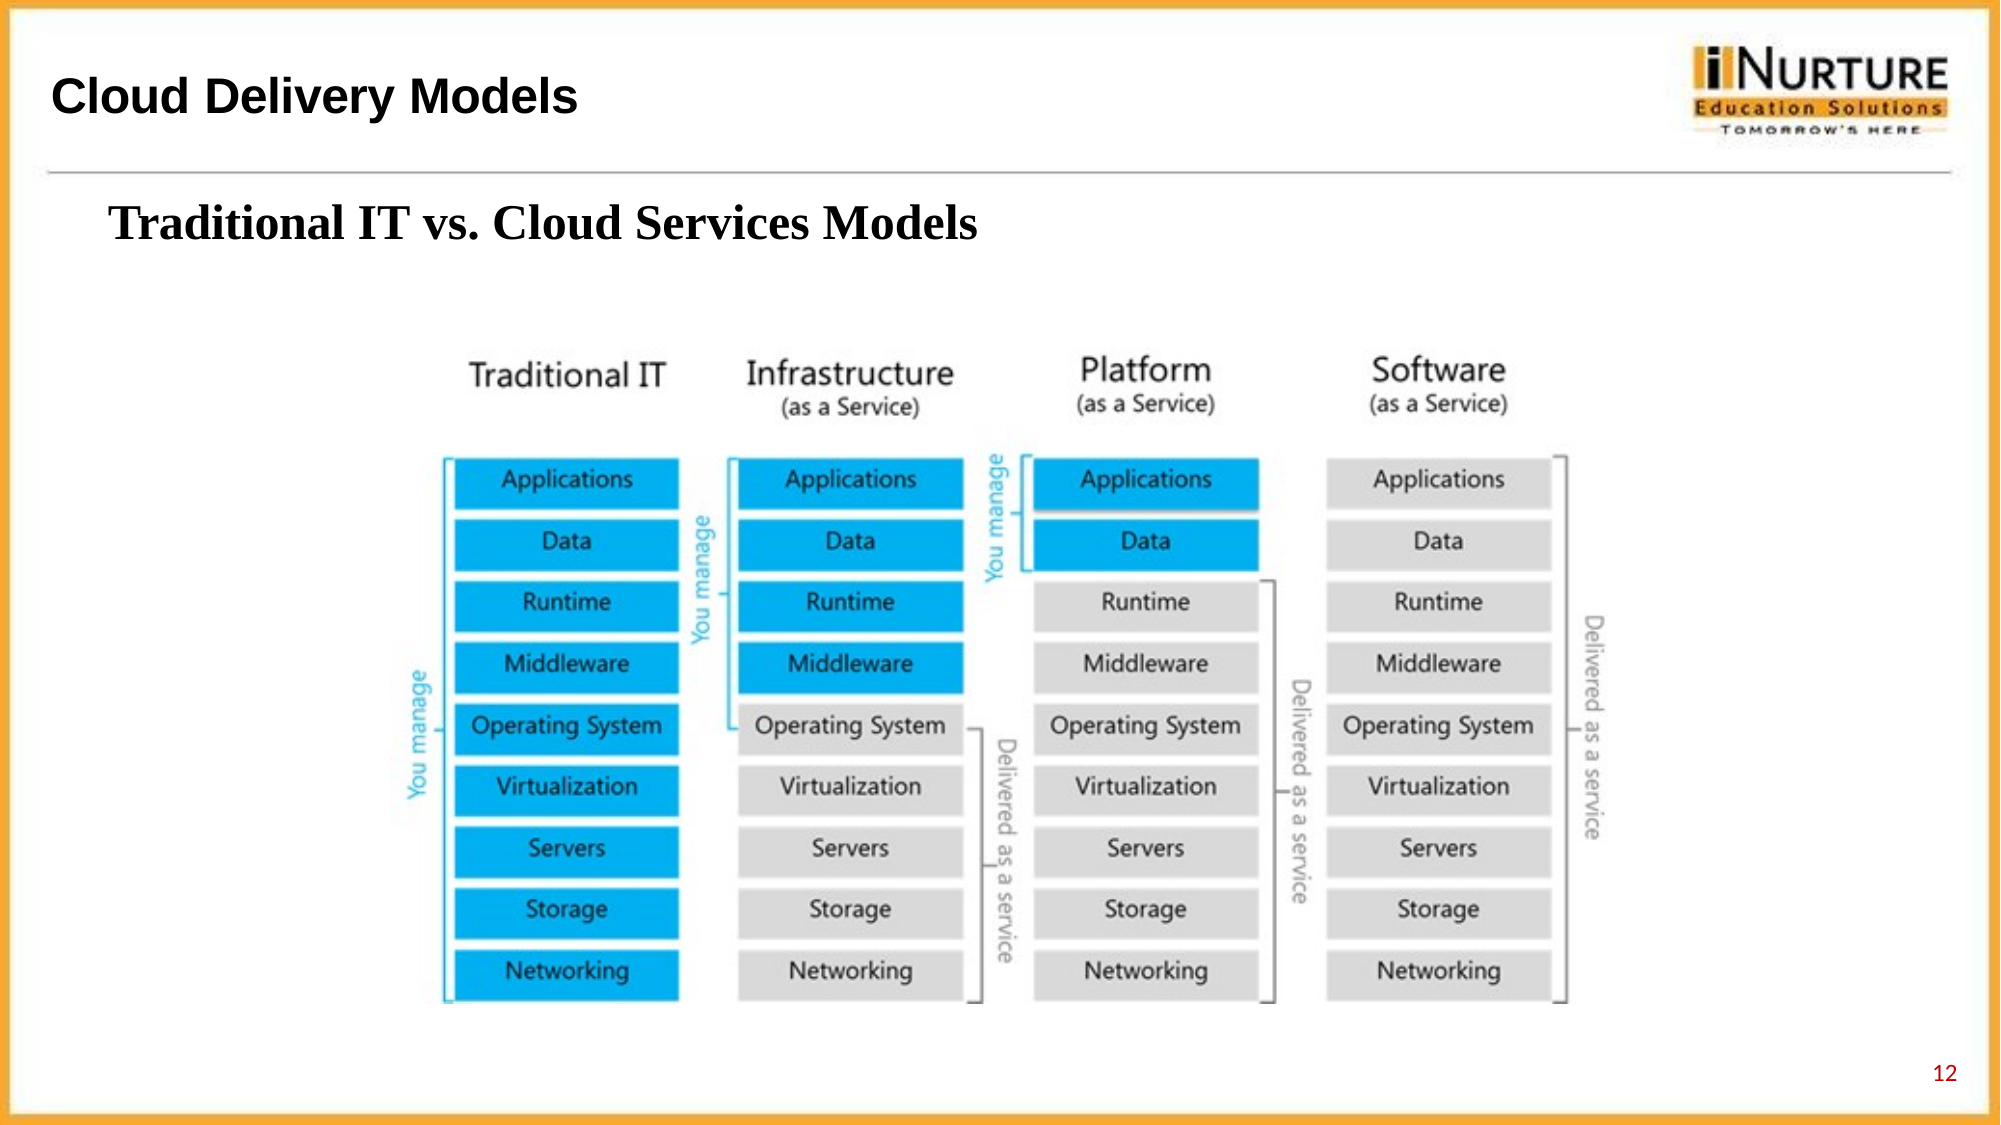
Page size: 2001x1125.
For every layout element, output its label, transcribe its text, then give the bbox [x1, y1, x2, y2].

text_box Traditional IT vs. Cloud Services Models [105, 187, 984, 250]
picture [0, 0, 2000, 1125]
slide_number 10 [1925, 1060, 1964, 1125]
title Cloud Delivery Models [48, 61, 581, 251]
